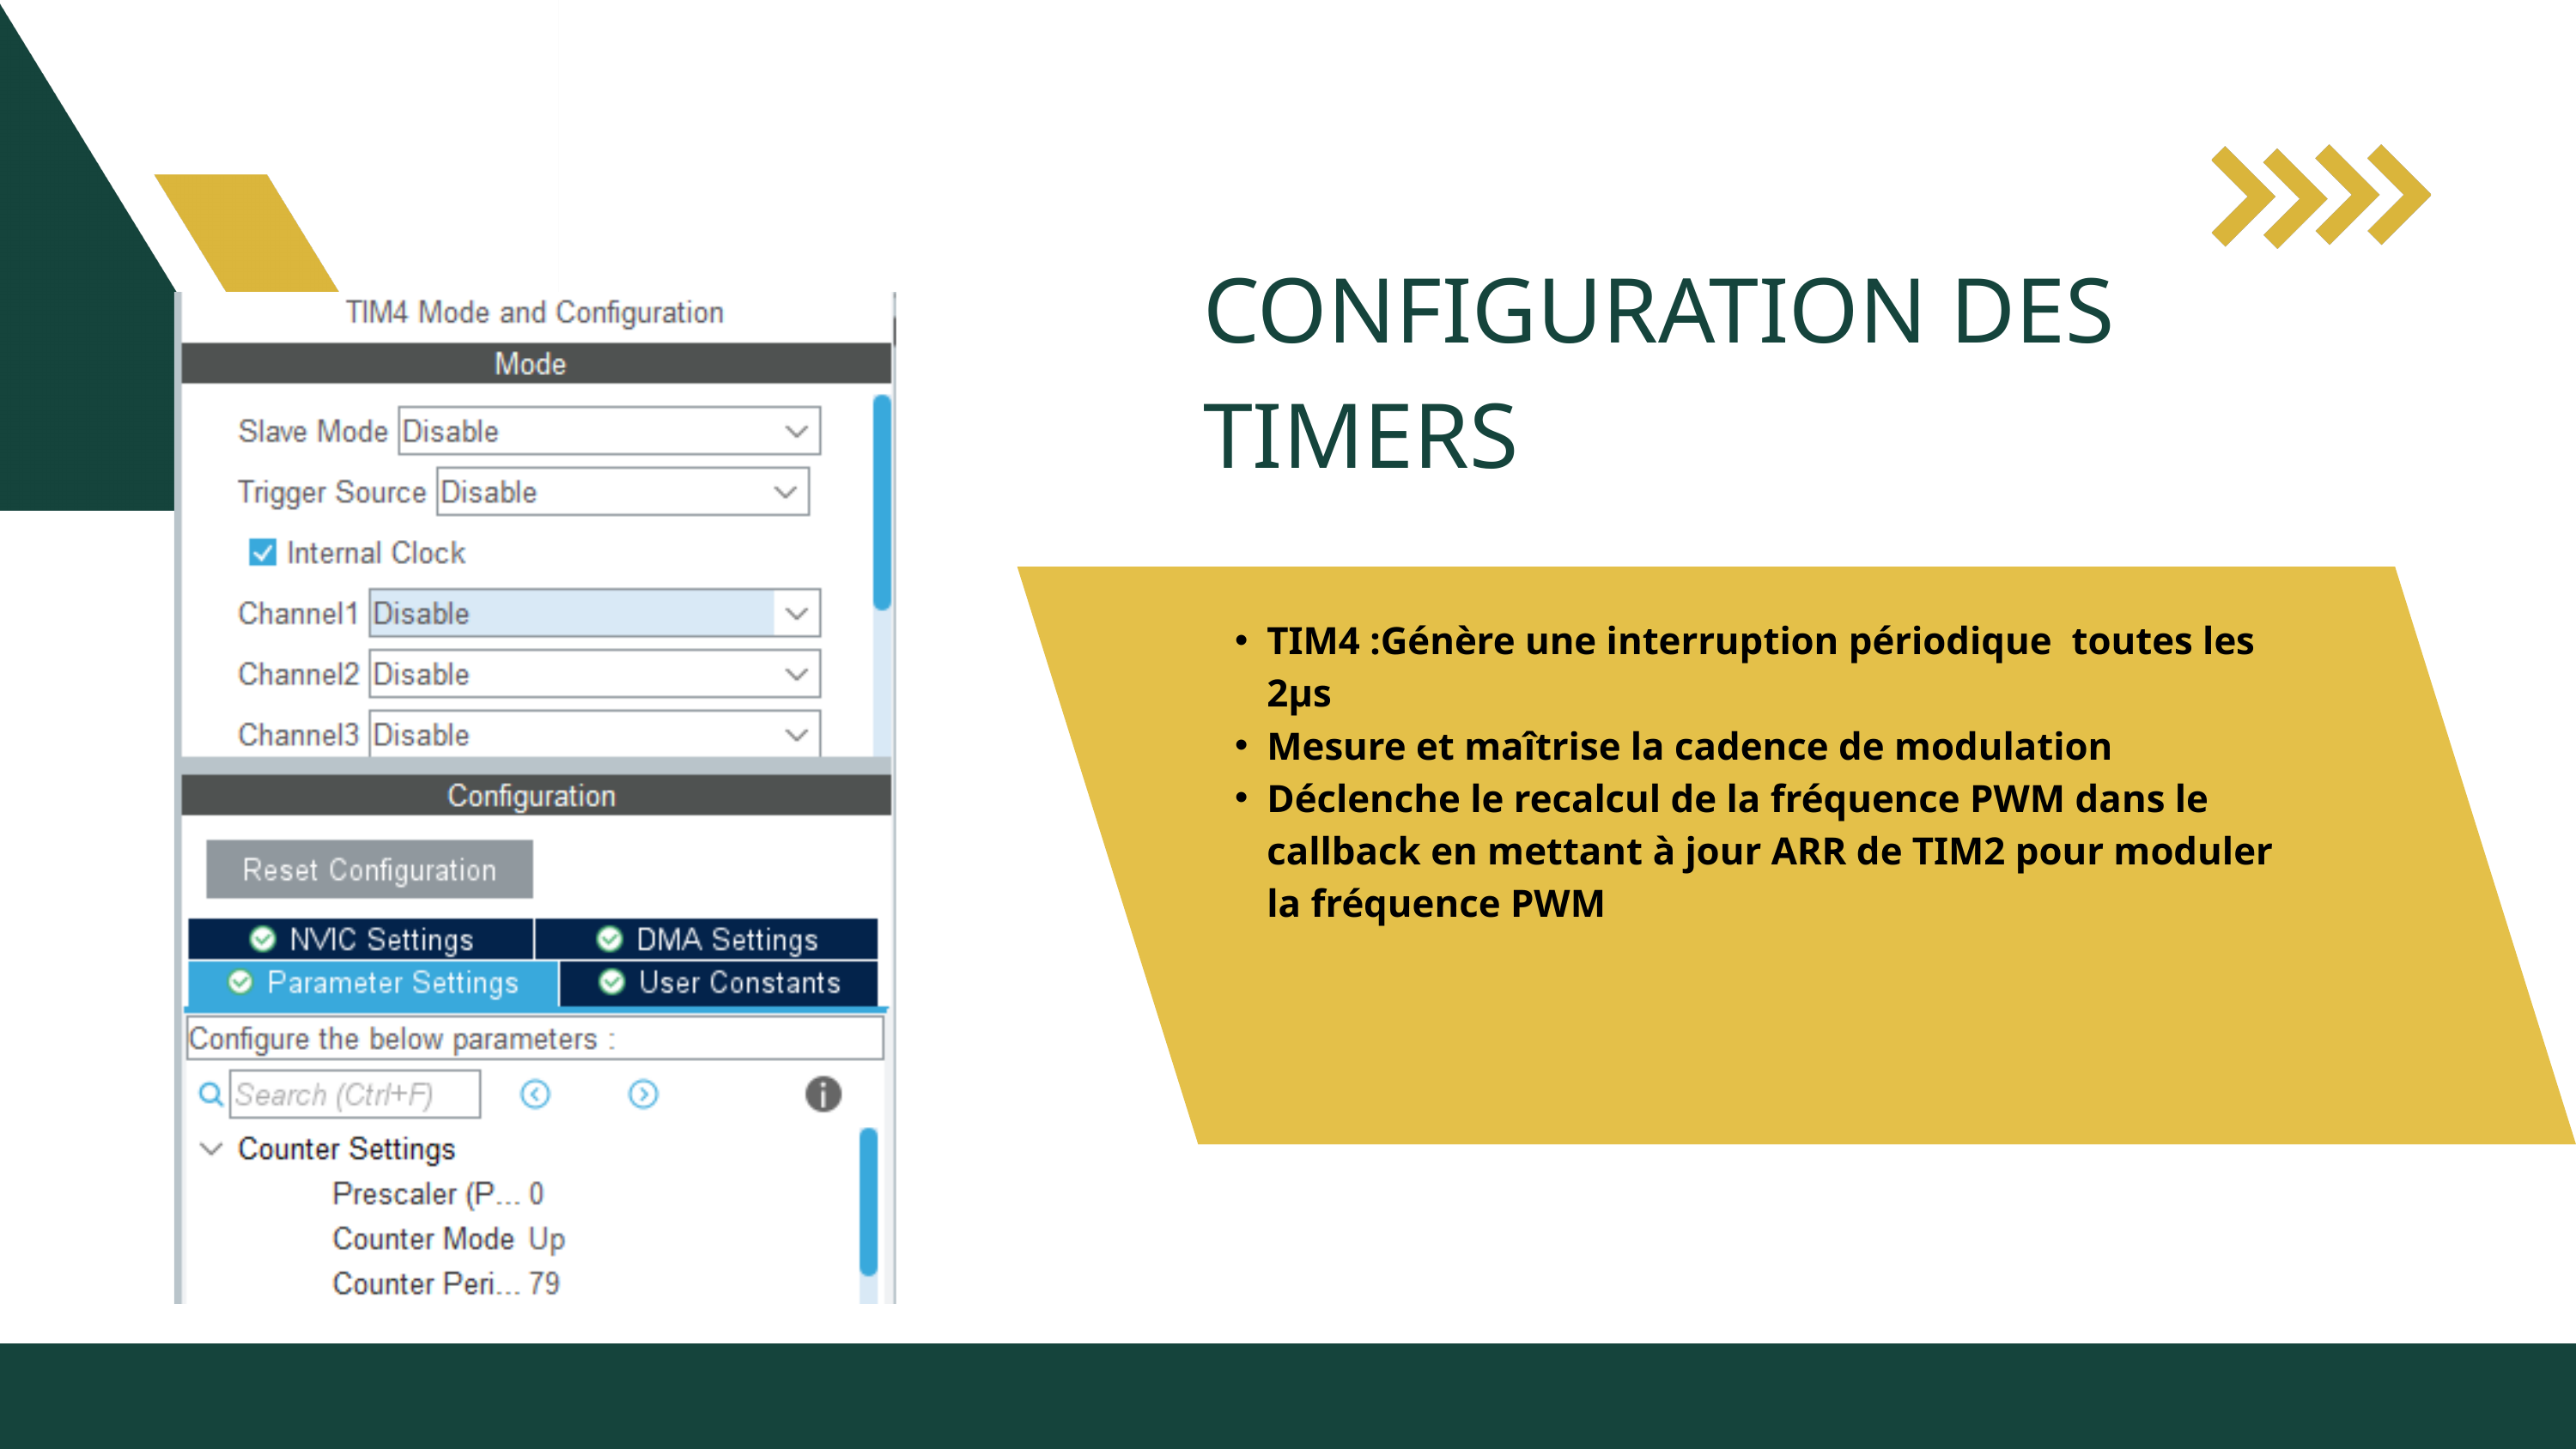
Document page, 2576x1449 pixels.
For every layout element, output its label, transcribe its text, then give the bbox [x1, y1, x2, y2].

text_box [1017, 566, 2576, 1145]
text_box [2211, 144, 2432, 250]
text_box CONFIGURATION DES TIMERS [1203, 235, 2322, 487]
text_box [0, 1343, 2576, 1449]
text_box [0, 0, 559, 511]
text_box [173, 292, 896, 1304]
